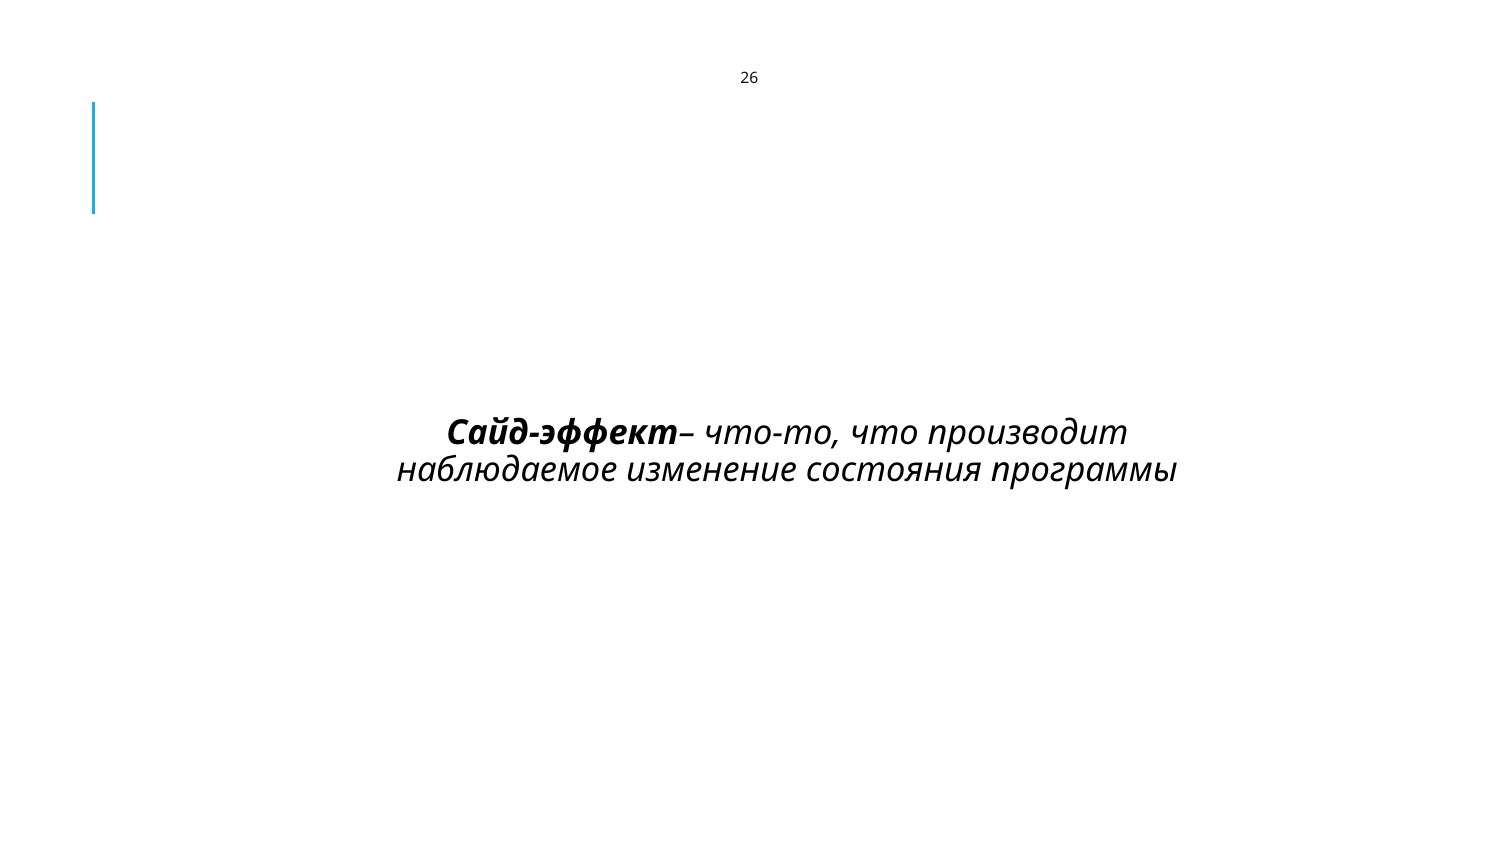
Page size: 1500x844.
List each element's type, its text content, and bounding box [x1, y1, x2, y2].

list Сайд-эффект– что-то, что производит наблюдаемое изменение состояния программы [262, 216, 1238, 738]
slide_number 26 [104, 0, 1395, 105]
